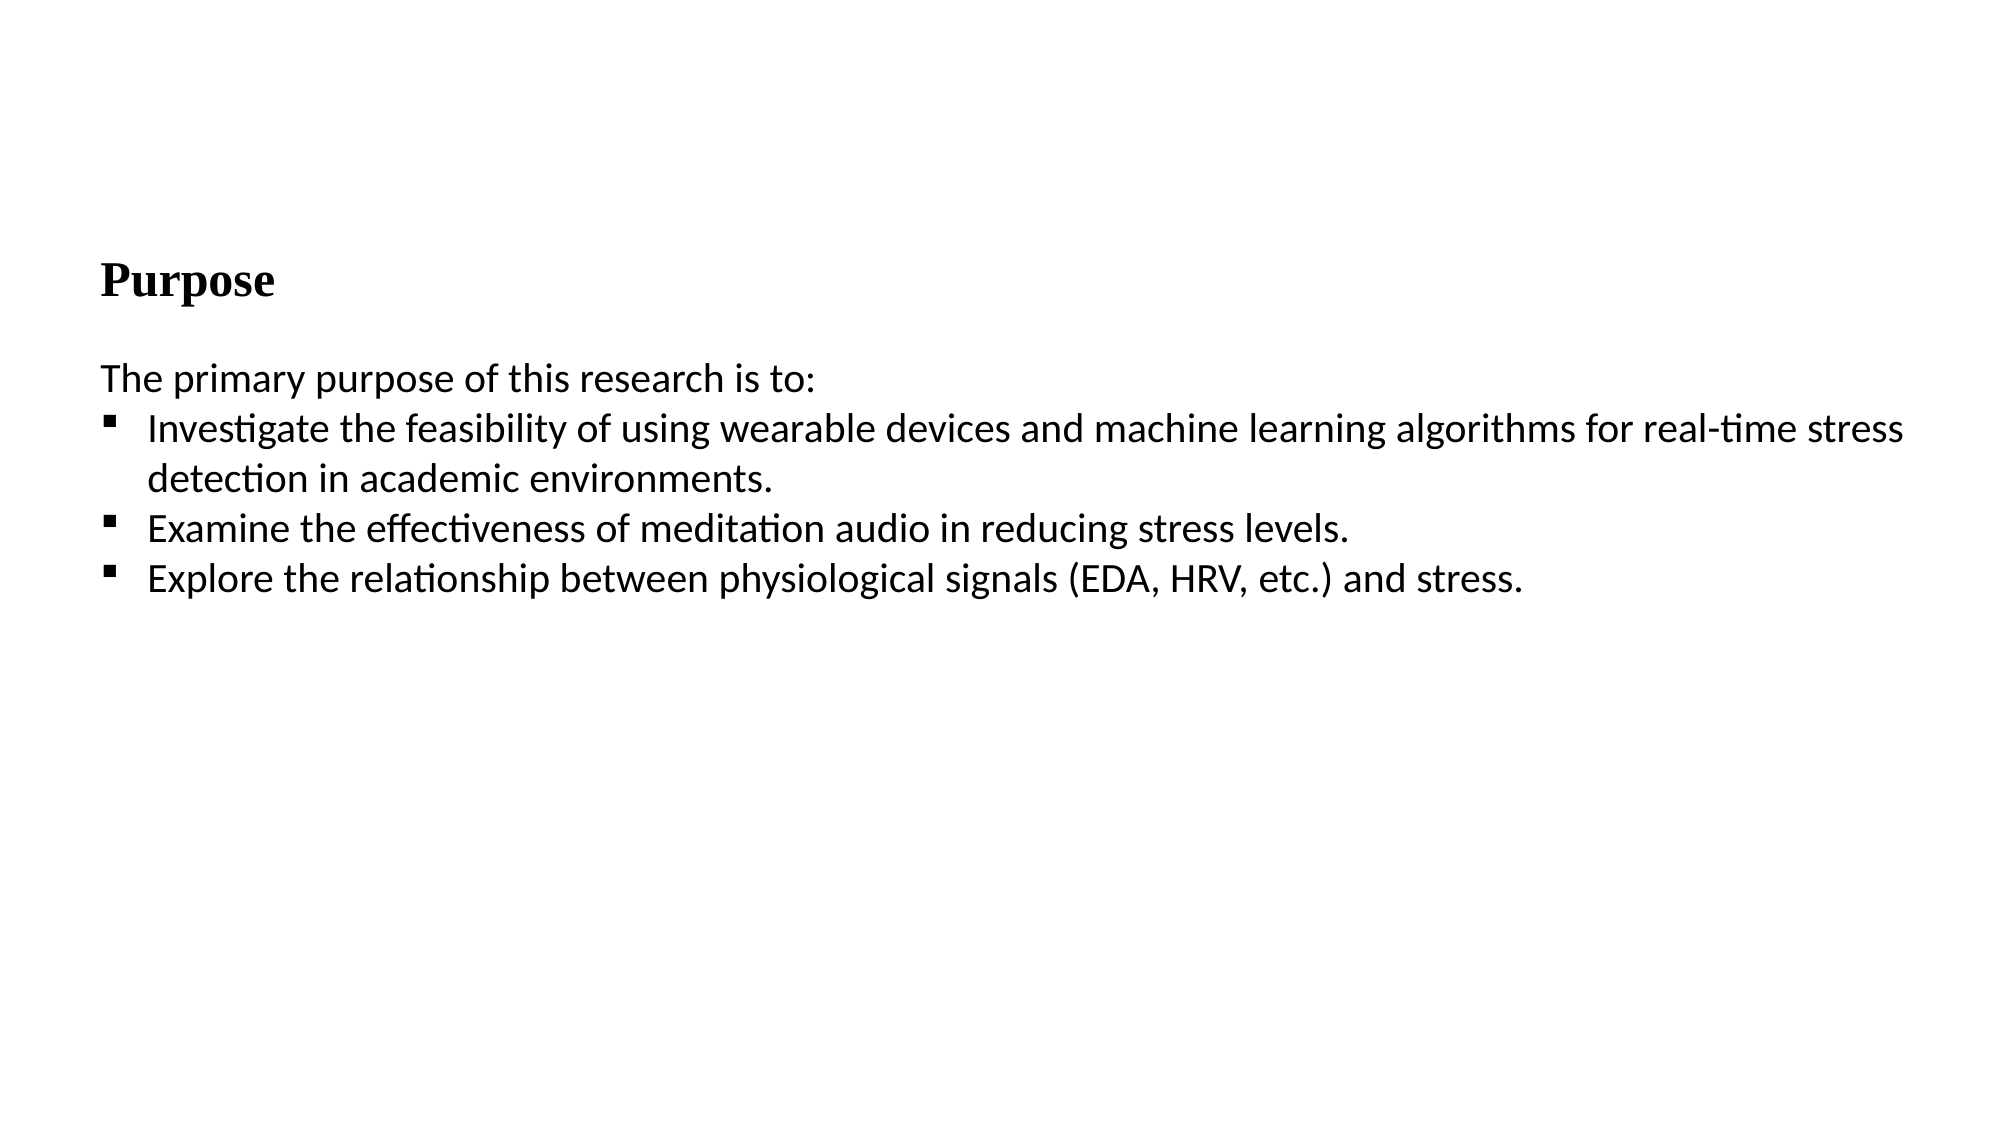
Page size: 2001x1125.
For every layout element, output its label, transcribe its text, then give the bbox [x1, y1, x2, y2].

text_box Purpose The primary purpose of this research is to: Investigate the feasibility of using wearable devices and machine learning algorithms for real-time stress detection in academic environments. Examine the effectiveness of meditation audio in reducing stress levels. Explore the relationship between physiological signals (EDA, HRV, etc.) and stress. [85, 238, 1945, 609]
